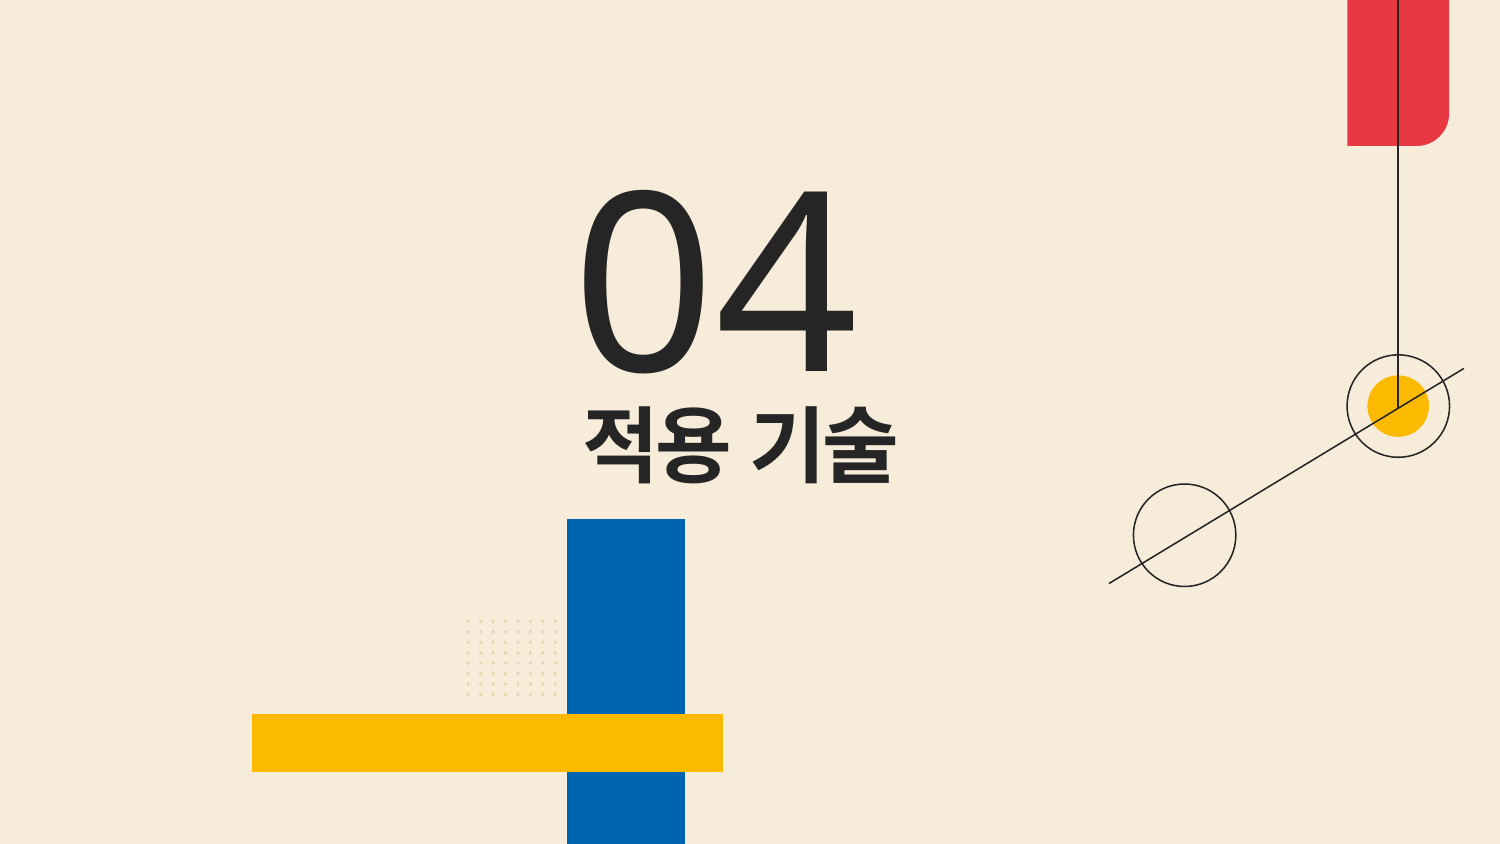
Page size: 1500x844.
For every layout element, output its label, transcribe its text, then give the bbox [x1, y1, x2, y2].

text_box [1367, 375, 1429, 437]
text_box [567, 773, 686, 844]
text_box [251, 713, 723, 773]
text_box 적용 기술 [567, 377, 1173, 443]
title 04 [557, 252, 1075, 437]
text_box [567, 519, 686, 713]
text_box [465, 619, 558, 697]
text_box [1402, 0, 1450, 146]
text_box [1347, 0, 1393, 146]
